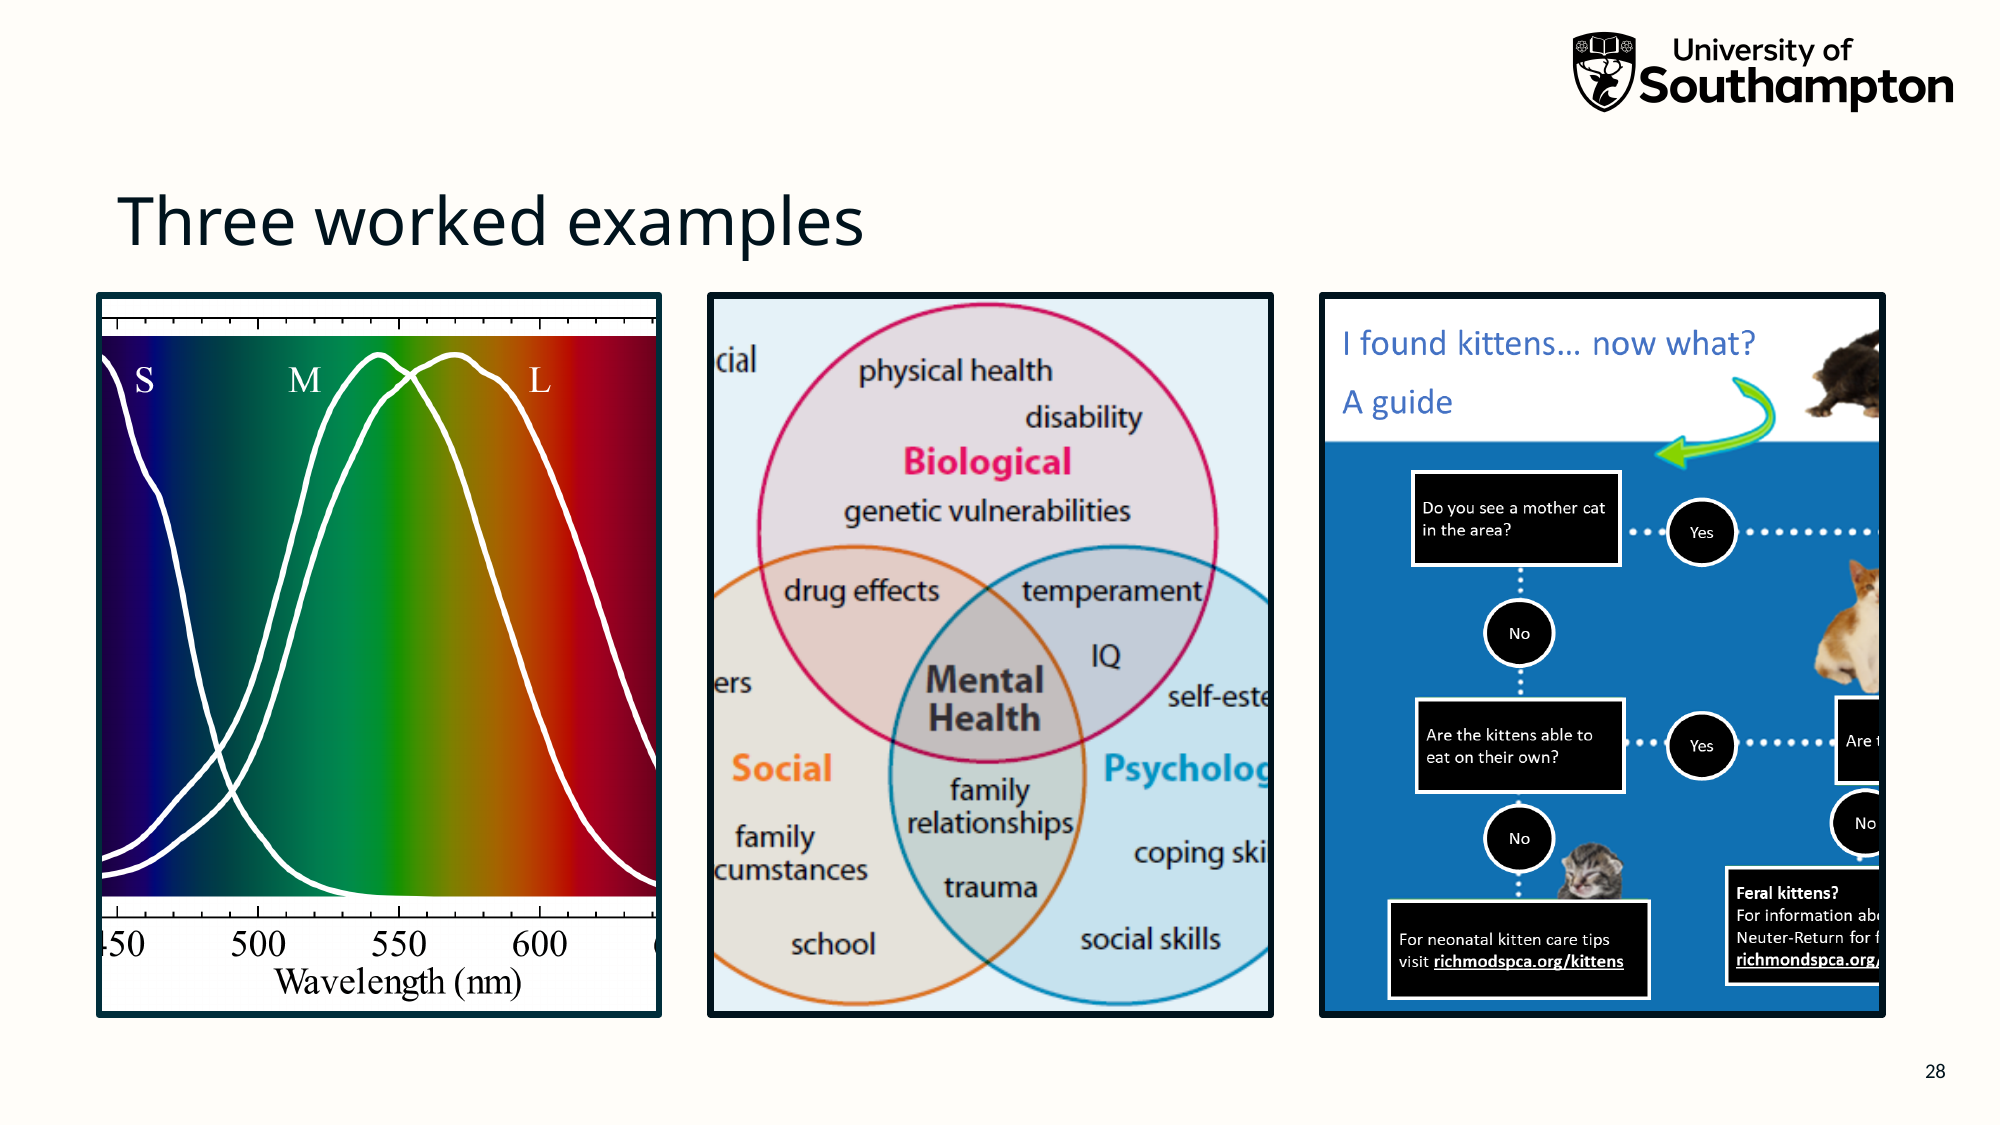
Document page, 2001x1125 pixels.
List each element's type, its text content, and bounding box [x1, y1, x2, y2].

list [713, 298, 1268, 1012]
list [1324, 298, 1880, 1012]
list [101, 298, 657, 1012]
picture [1568, 27, 1958, 117]
title Three worked examples [102, 113, 1882, 268]
